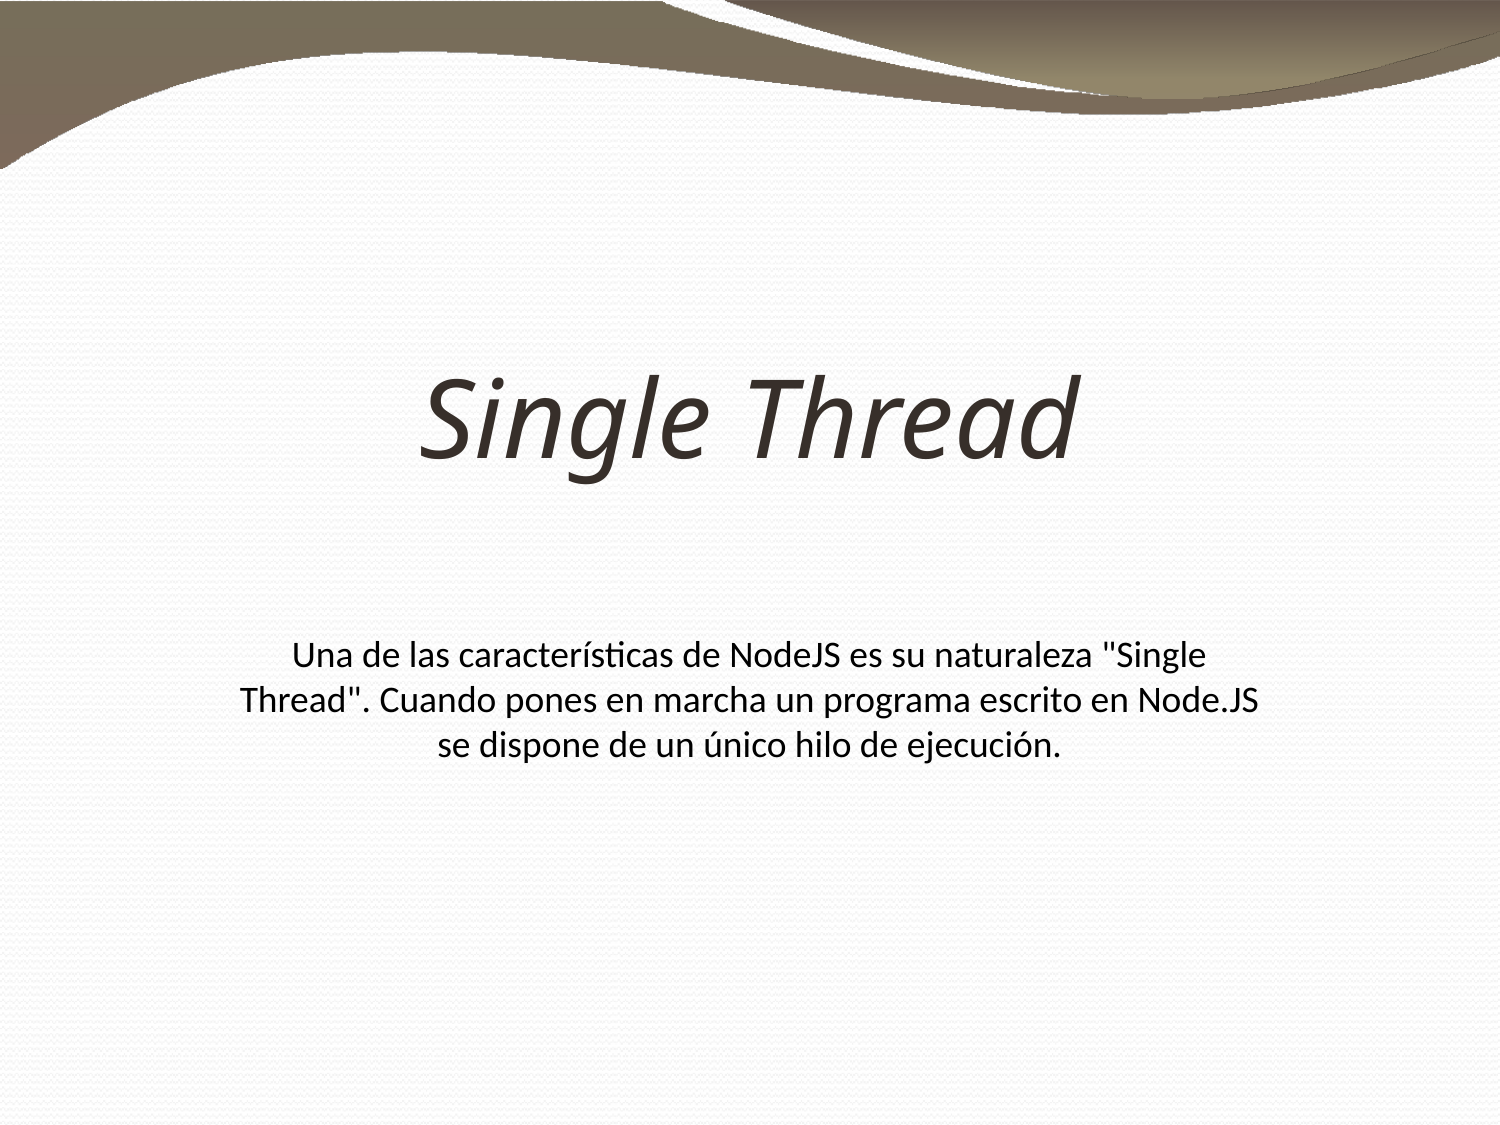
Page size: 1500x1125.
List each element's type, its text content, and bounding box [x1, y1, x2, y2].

picture [0, 0, 1500, 1125]
title Single Thread [112, 348, 1388, 482]
subtitle Una de las características de NodeJS es su naturaleza "Single Thread". Cuando pones en marcha un programa escrito en Node.JS se dispone de un único hilo de ejecución. [225, 630, 1275, 858]
